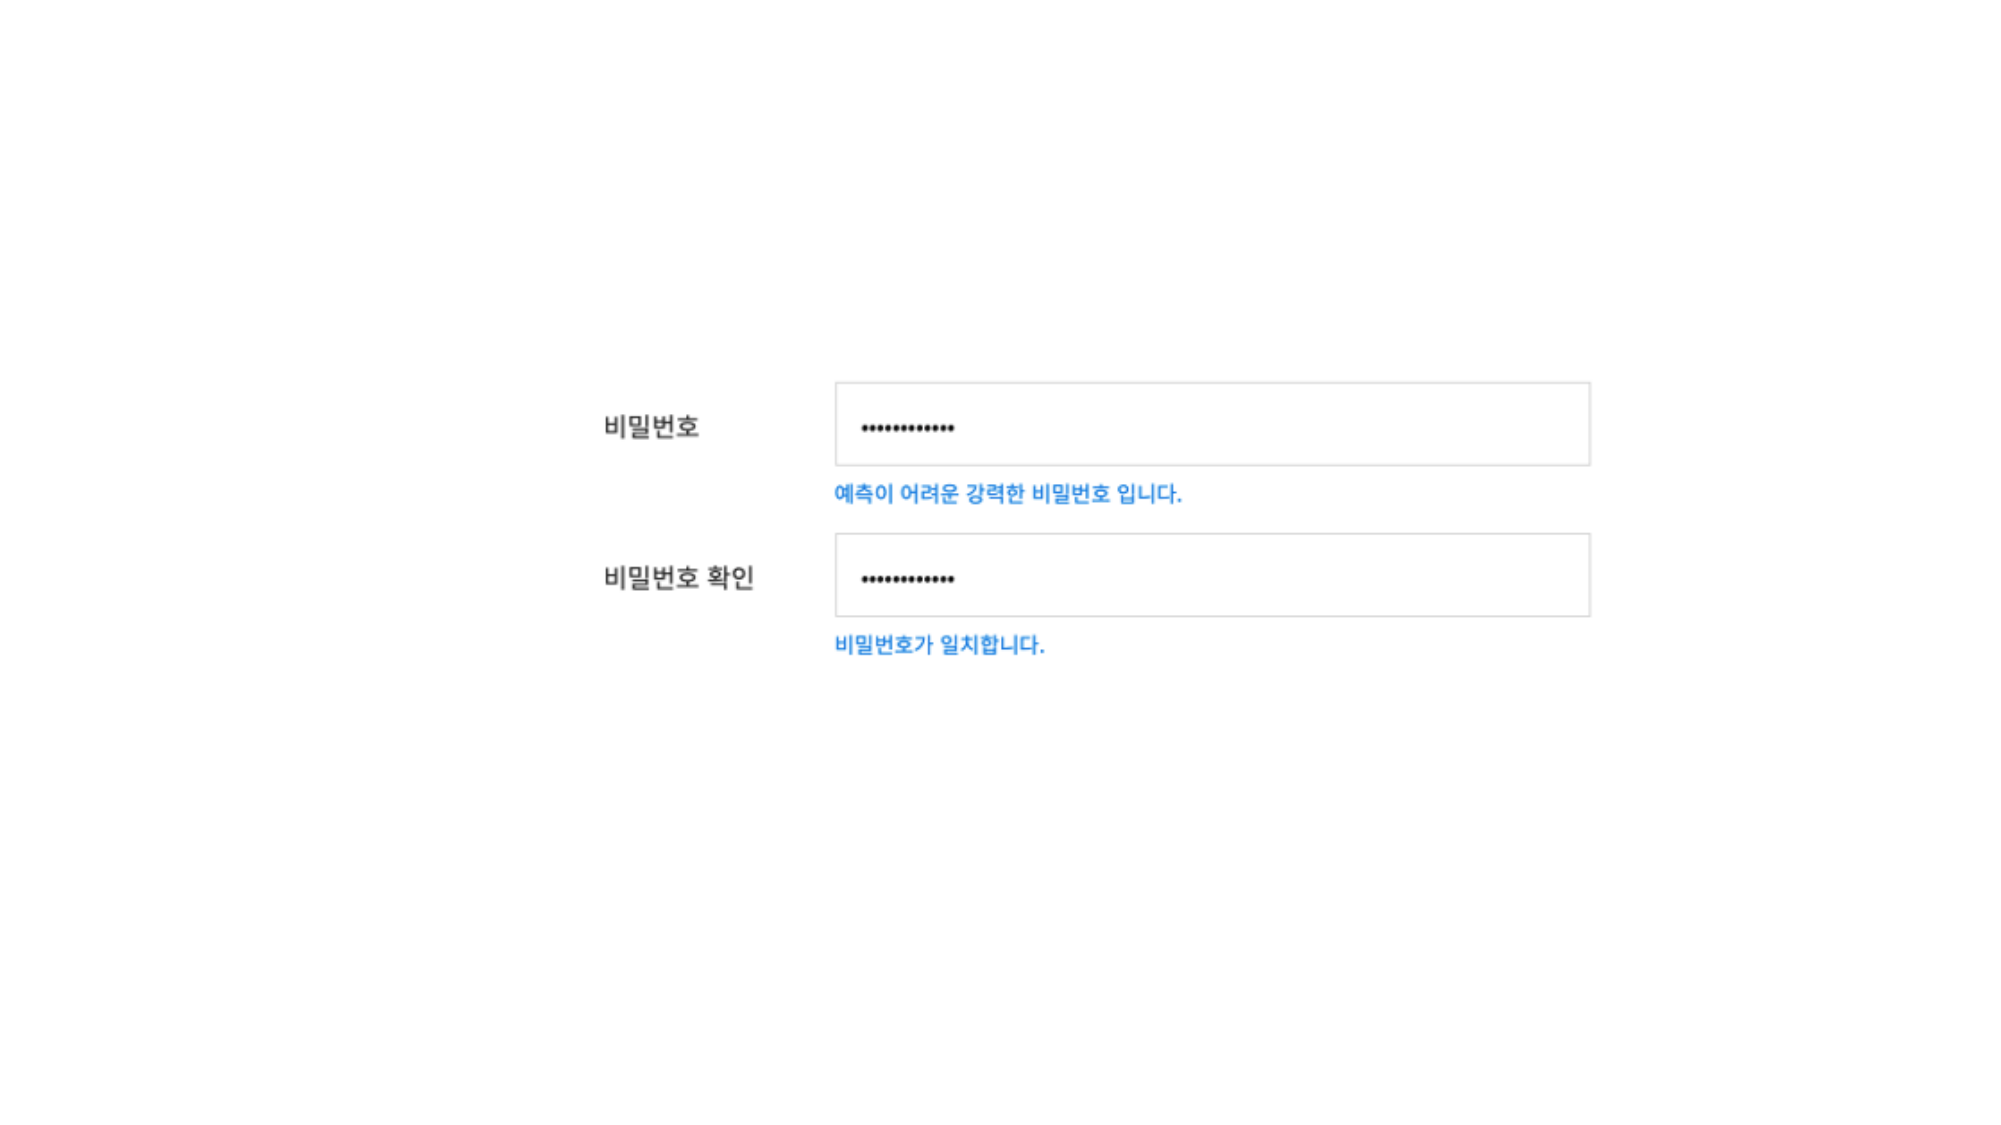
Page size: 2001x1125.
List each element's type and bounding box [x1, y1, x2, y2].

picture [583, 361, 1612, 684]
